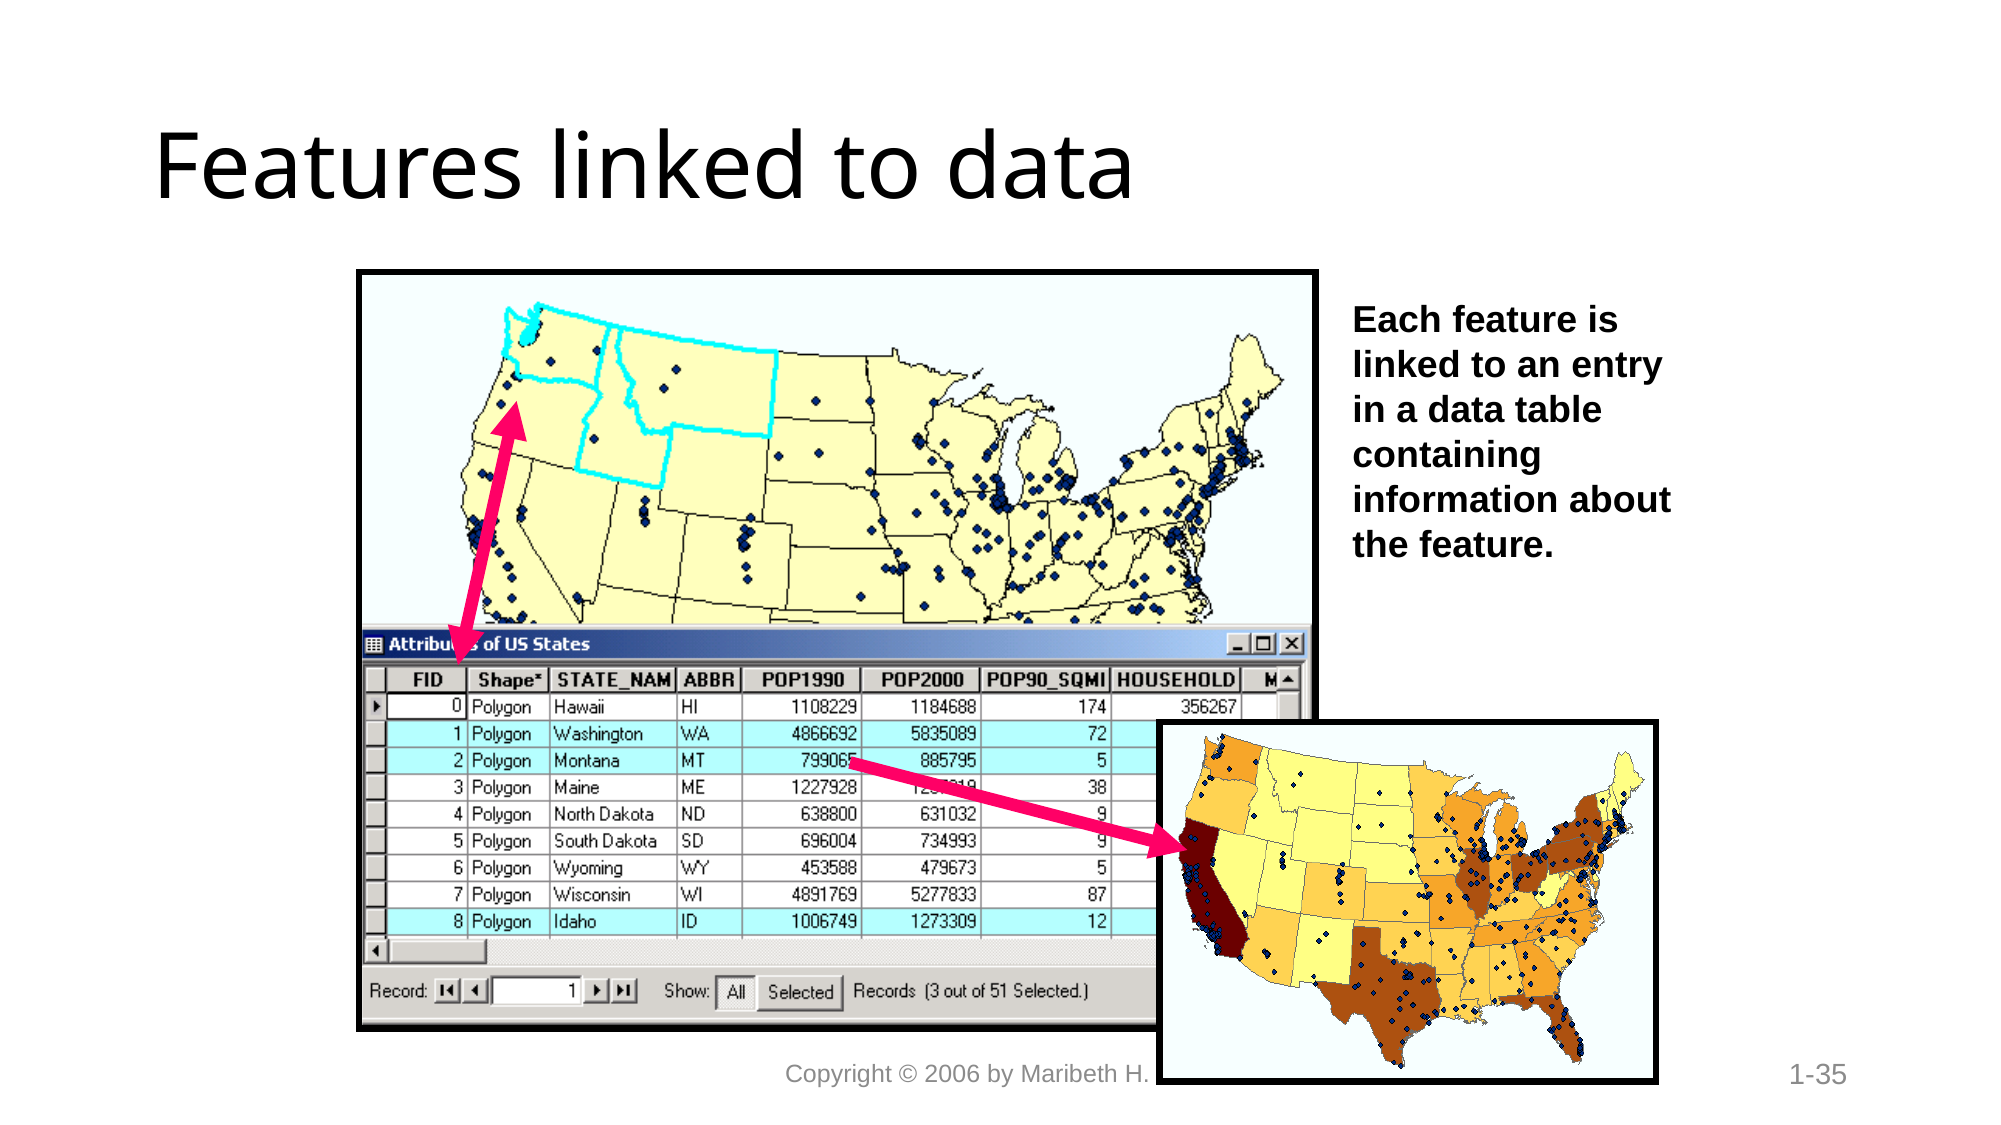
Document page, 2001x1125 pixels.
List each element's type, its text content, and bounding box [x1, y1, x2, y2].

title Features linked to data [137, 59, 1863, 278]
text_box Each feature is linked to an entry in a data table containing information about the feature. [1337, 287, 1688, 573]
footer Copyright © 2006 by Maribeth H. Price [662, 1042, 1338, 1103]
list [1162, 724, 1654, 1079]
slide_number 1-35 [1412, 1042, 1863, 1103]
picture [362, 274, 1313, 1026]
